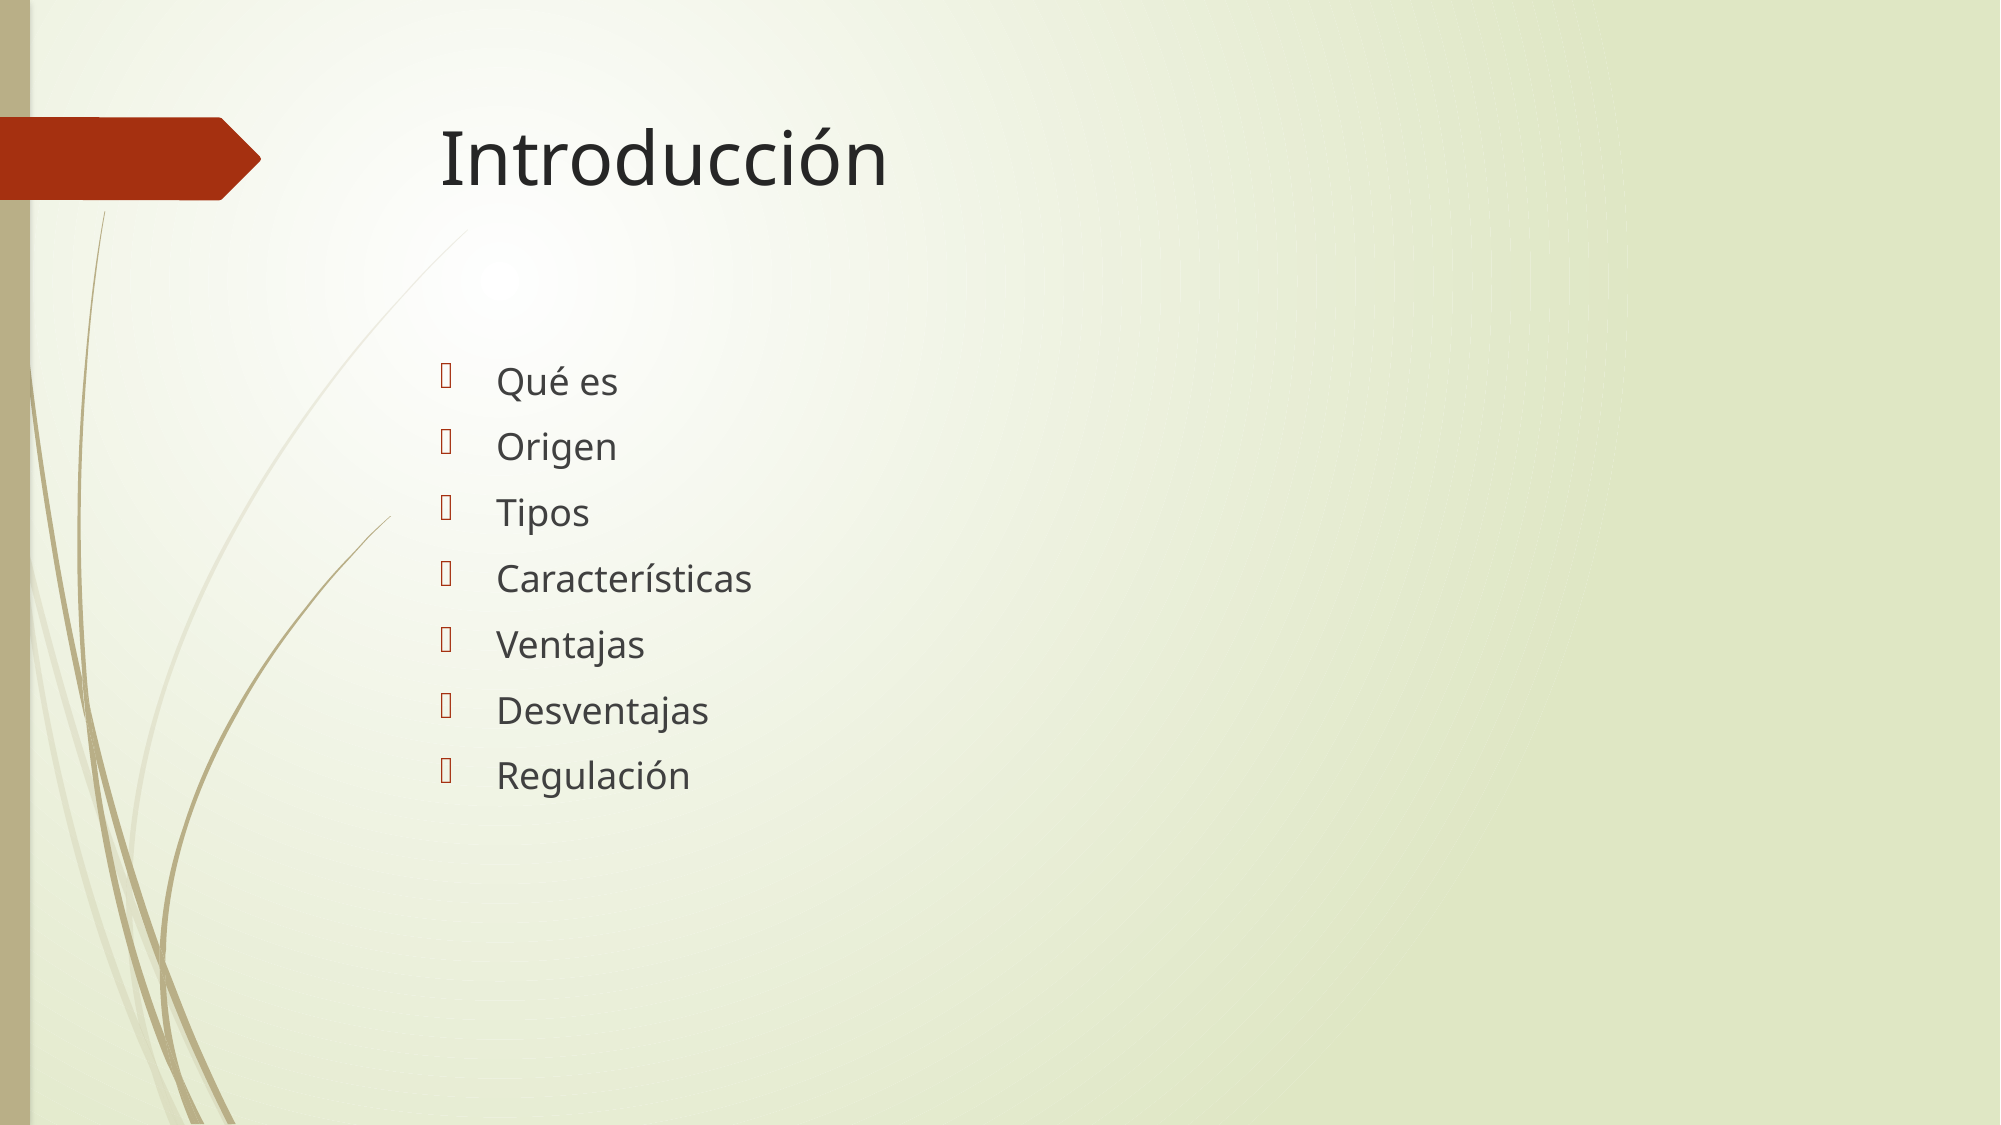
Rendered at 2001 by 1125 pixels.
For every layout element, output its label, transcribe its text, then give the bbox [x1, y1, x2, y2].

title Introducción [425, 102, 1888, 313]
list Qué es Origen Tipos Características Ventajas Desventajas Regulación [424, 350, 1888, 970]
